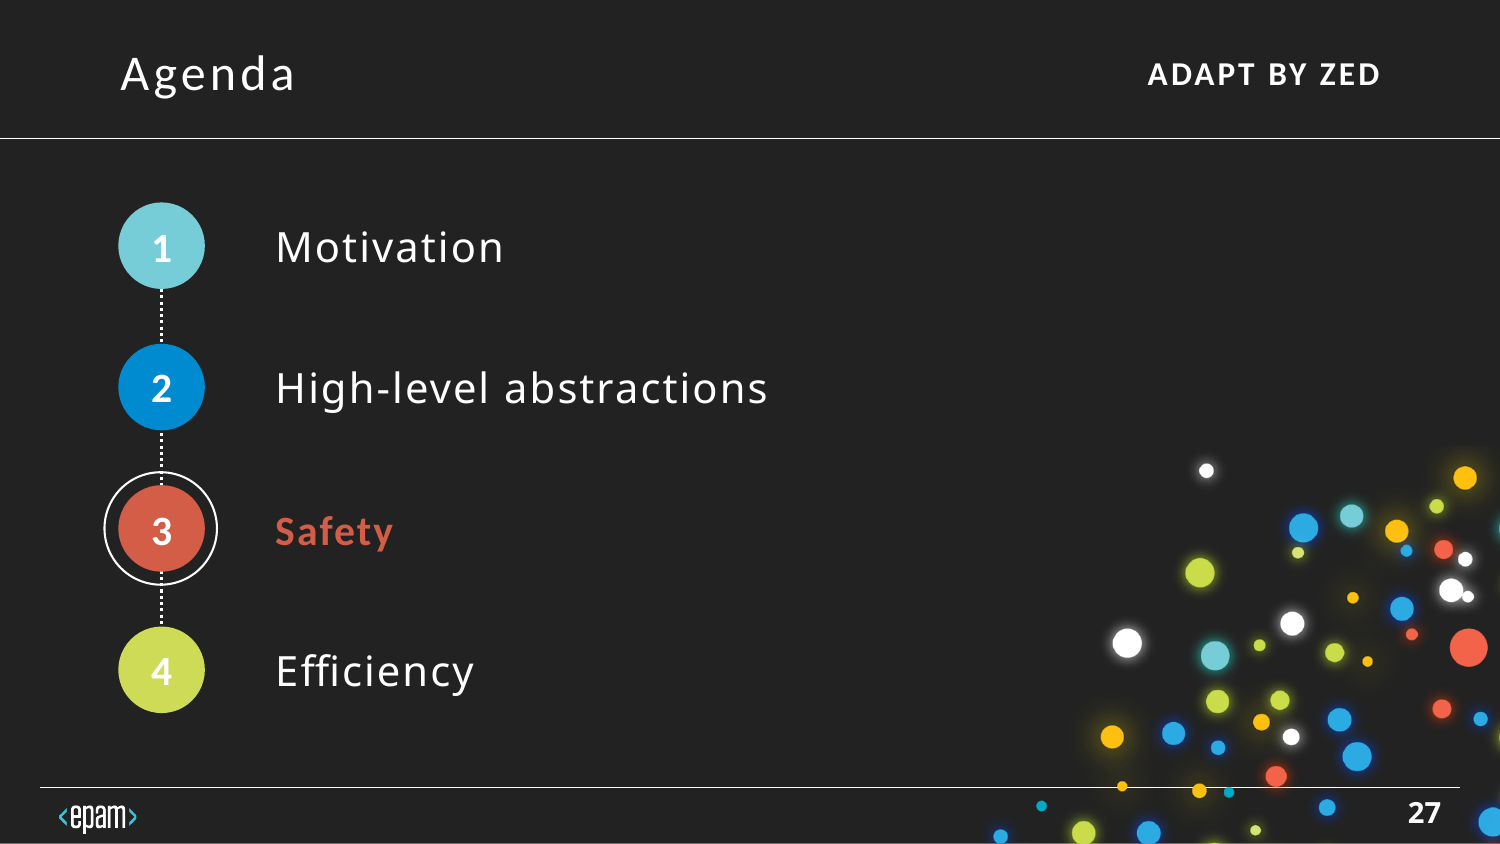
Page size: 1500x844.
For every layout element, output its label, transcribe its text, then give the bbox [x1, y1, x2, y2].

list Agenda [105, 43, 1058, 98]
list Efficiency [260, 646, 1046, 693]
picture [956, 446, 1500, 844]
list Safety [260, 505, 1046, 552]
list Motivation [260, 222, 1046, 269]
slide_number 27 [1216, 791, 1442, 844]
text_box [103, 471, 219, 586]
list High-level abstractions [260, 364, 1046, 411]
